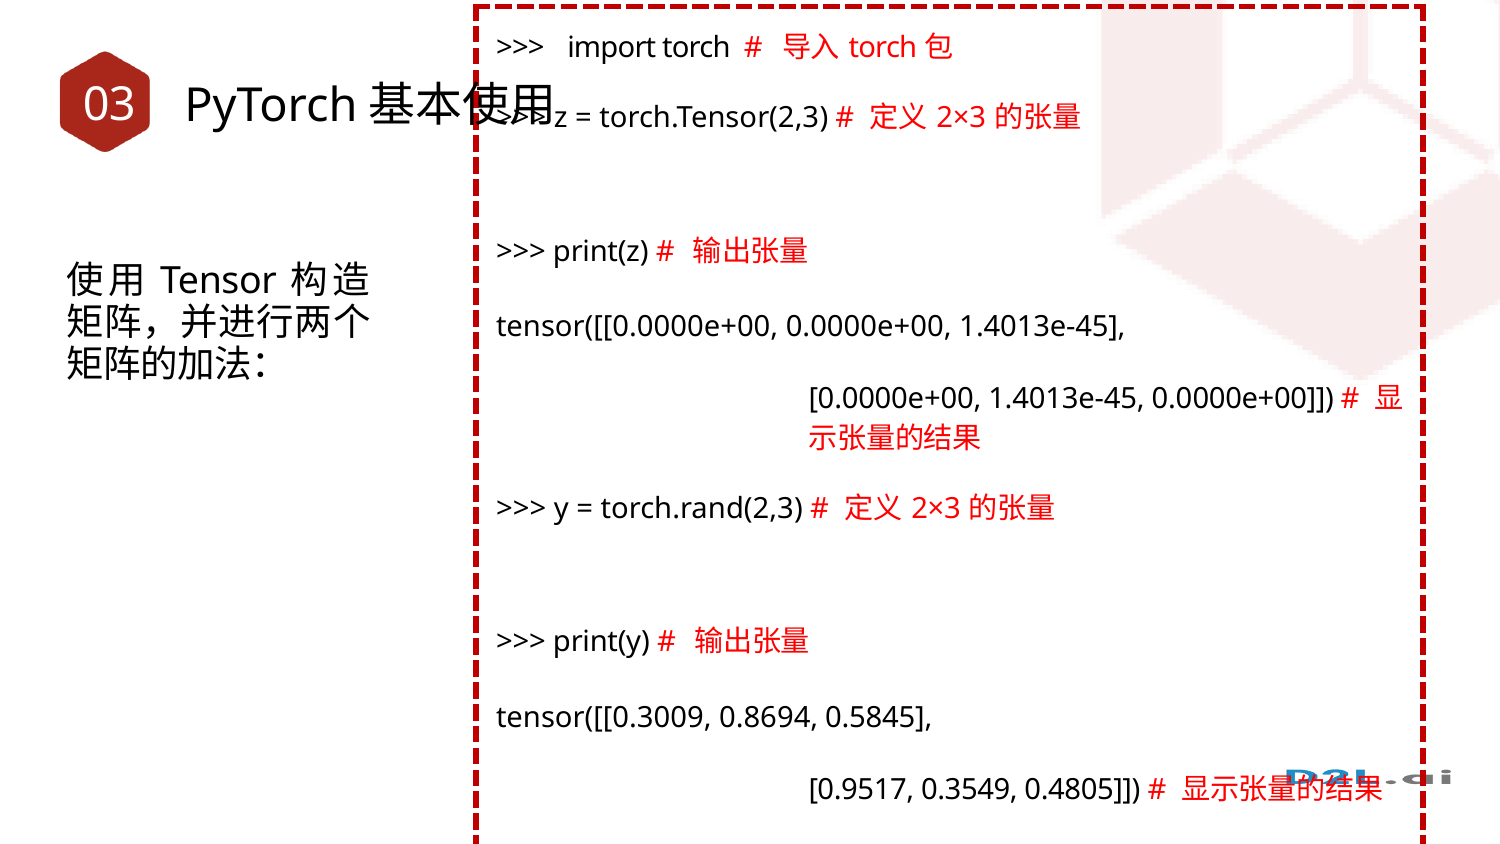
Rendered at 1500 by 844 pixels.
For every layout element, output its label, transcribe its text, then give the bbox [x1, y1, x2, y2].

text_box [59, 51, 150, 152]
table_header >>> import torch # 导入torch包 >>> z = torch.Tensor(2,3) # 定义2×3的张量 >>> print(z) # 输出张量 tensor([[0.0000e+00, 0.0000e+00, 1.4013e-45], [0.0000e+00, 1.4013e-45, 0.0000e+00]]) # 显示张量的结果 >>> y = torch.rand(2,3) # 定义2×3的张量 >>> print(y) # 输出张量 tensor([[0.3009, 0.8694, 0.5845], [0.9517, 0.3549, 0.4805]]) # 显示张量的结果 >>> print(z + y) # 输出张量 tensor([[0.3009, 0.8694, 0.5845], [0.9517, 0.3549, 0.4805]]) # 显示张量的结果 [476, 230, 1423, 844]
table_header >>> import torch # 导入torch包 >>> z = torch.Tensor(2,3) # 定义2×3的张量 >>> print(z) # 输出张量 tensor([[0.0000e+00, 0.0000e+00, 1.4013e-45], [0.0000e+00, 1.4013e-45, 0.0000e+00]]) # 显示张量的结果 >>> y = torch.rand(2,3) # 定义2×3的张量 >>> print(y) # 输出张量 tensor([[0.3009, 0.8694, 0.5845], [0.9517, 0.3549, 0.4805]]) # 显示张量的结果 >>> print(z + y) # 输出张量 tensor([[0.3009, 0.8694, 0.5845], [0.9517, 0.3549, 0.4805]]) # 显示张量的结果 [476, 7, 1096, 77]
picture [1096, 0, 1500, 386]
picture [1423, 745, 1454, 806]
text_box 使用Tensor构造矩阵，并进行两个矩阵的加法： [58, 252, 378, 439]
text_box PyTorch基本使用 [183, 77, 1096, 230]
